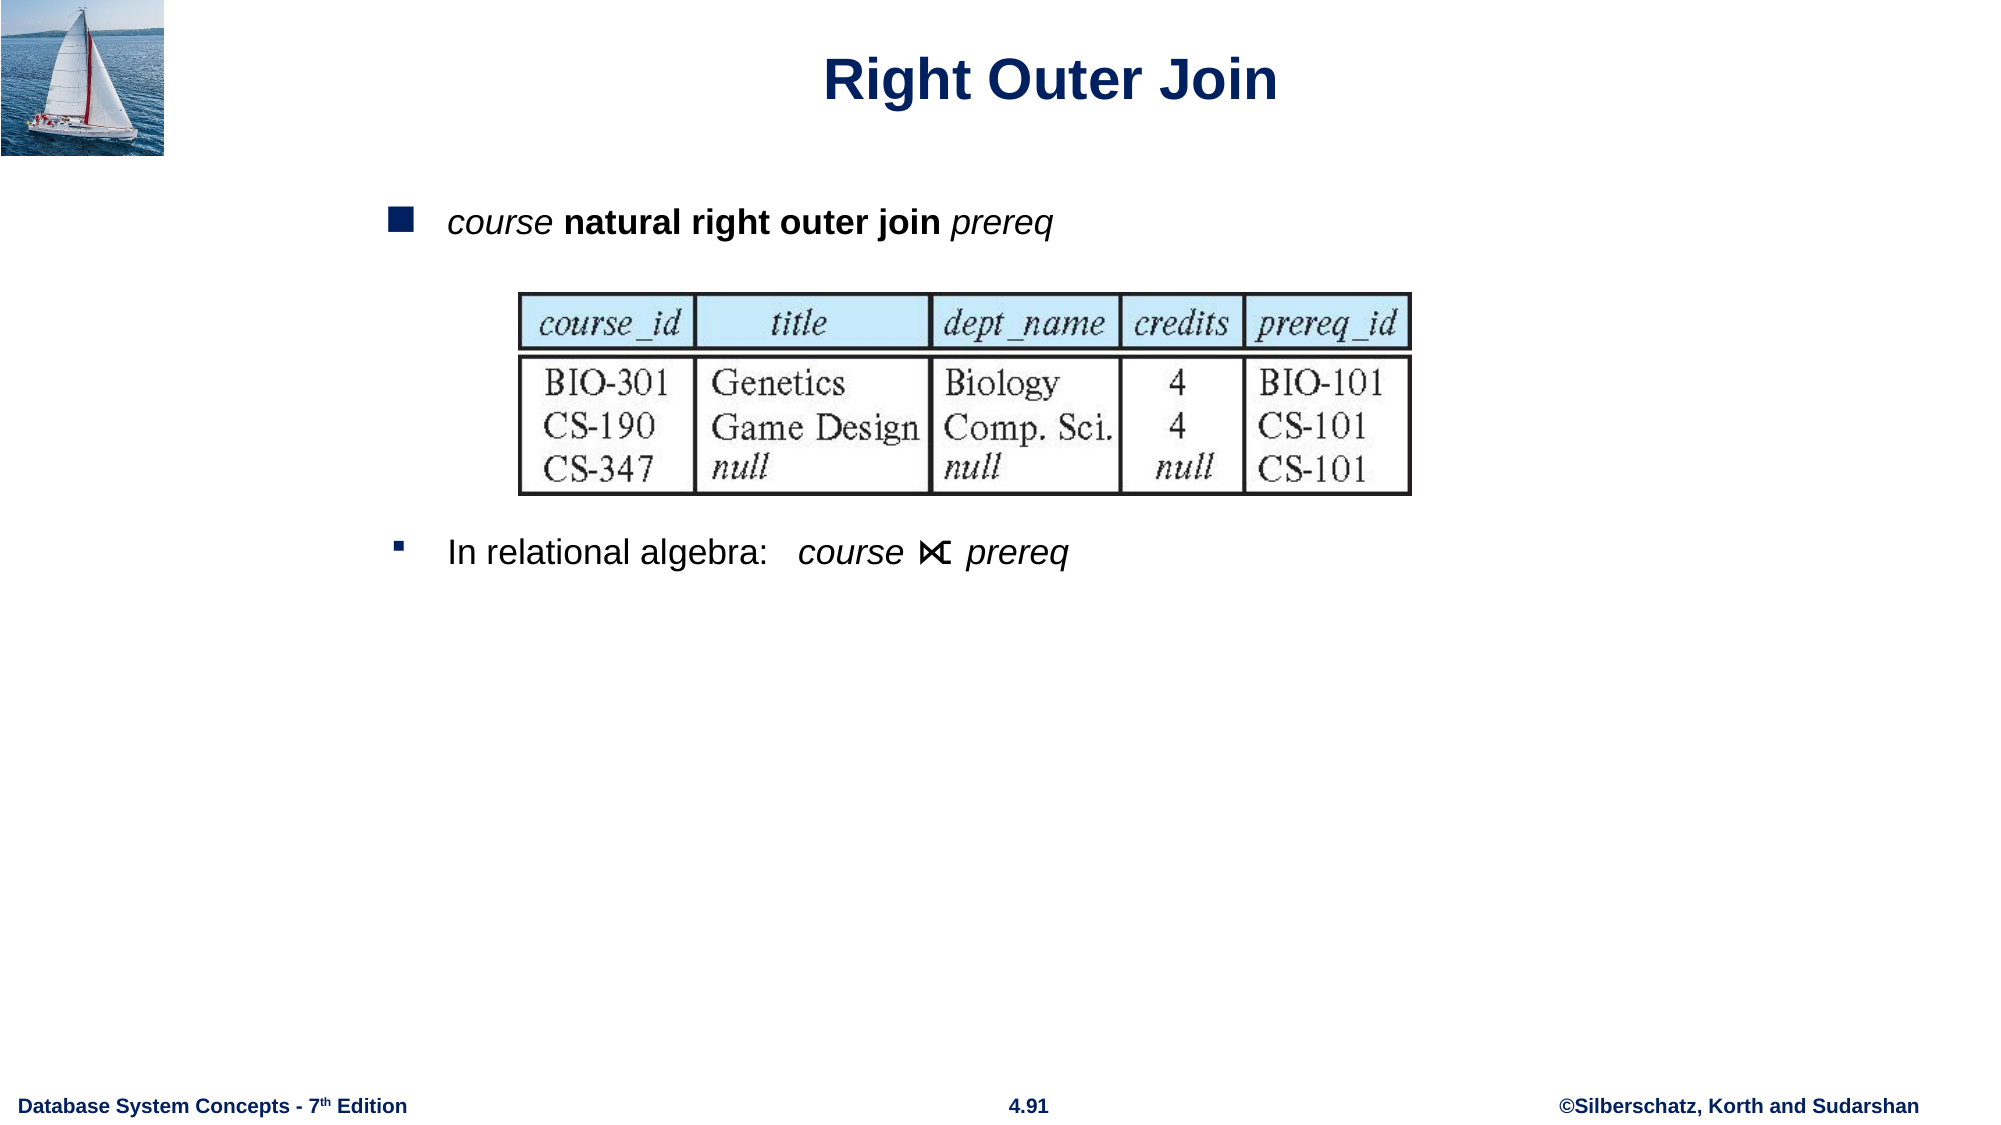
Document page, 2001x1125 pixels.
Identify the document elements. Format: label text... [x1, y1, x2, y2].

picture [518, 292, 1412, 496]
picture [1, 0, 164, 156]
title Right Outer Join [167, 18, 1935, 120]
list course natural right outer join prereq In relational algebra: course ⟖ prereq [376, 191, 1648, 992]
